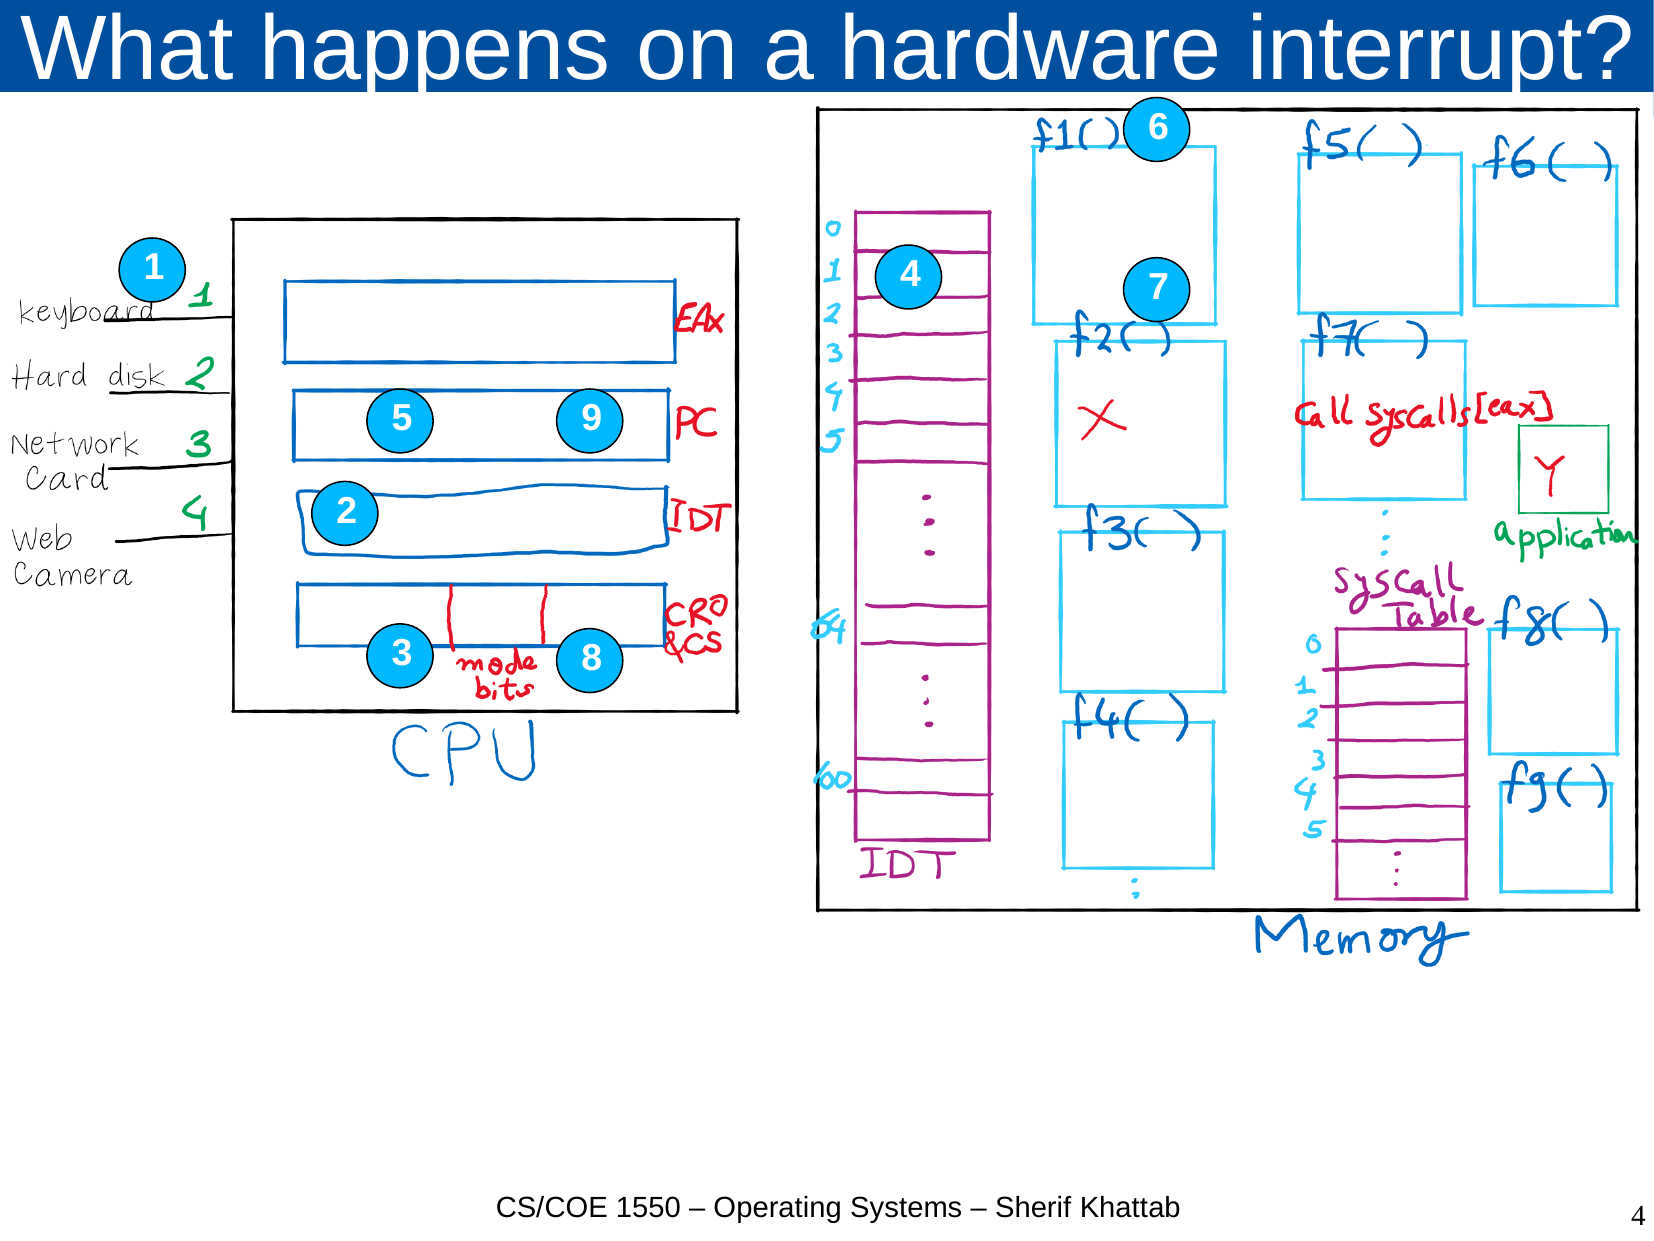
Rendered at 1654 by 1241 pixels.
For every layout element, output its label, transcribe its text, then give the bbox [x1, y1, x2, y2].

footer CS/COE 1550 – Operating Systems – Sherif Khattab [460, 1190, 1217, 1241]
title What happens on a hardware interrupt? [0, 0, 1654, 92]
picture [0, 92, 1654, 1171]
slide_number 4 [1265, 1198, 1647, 1241]
